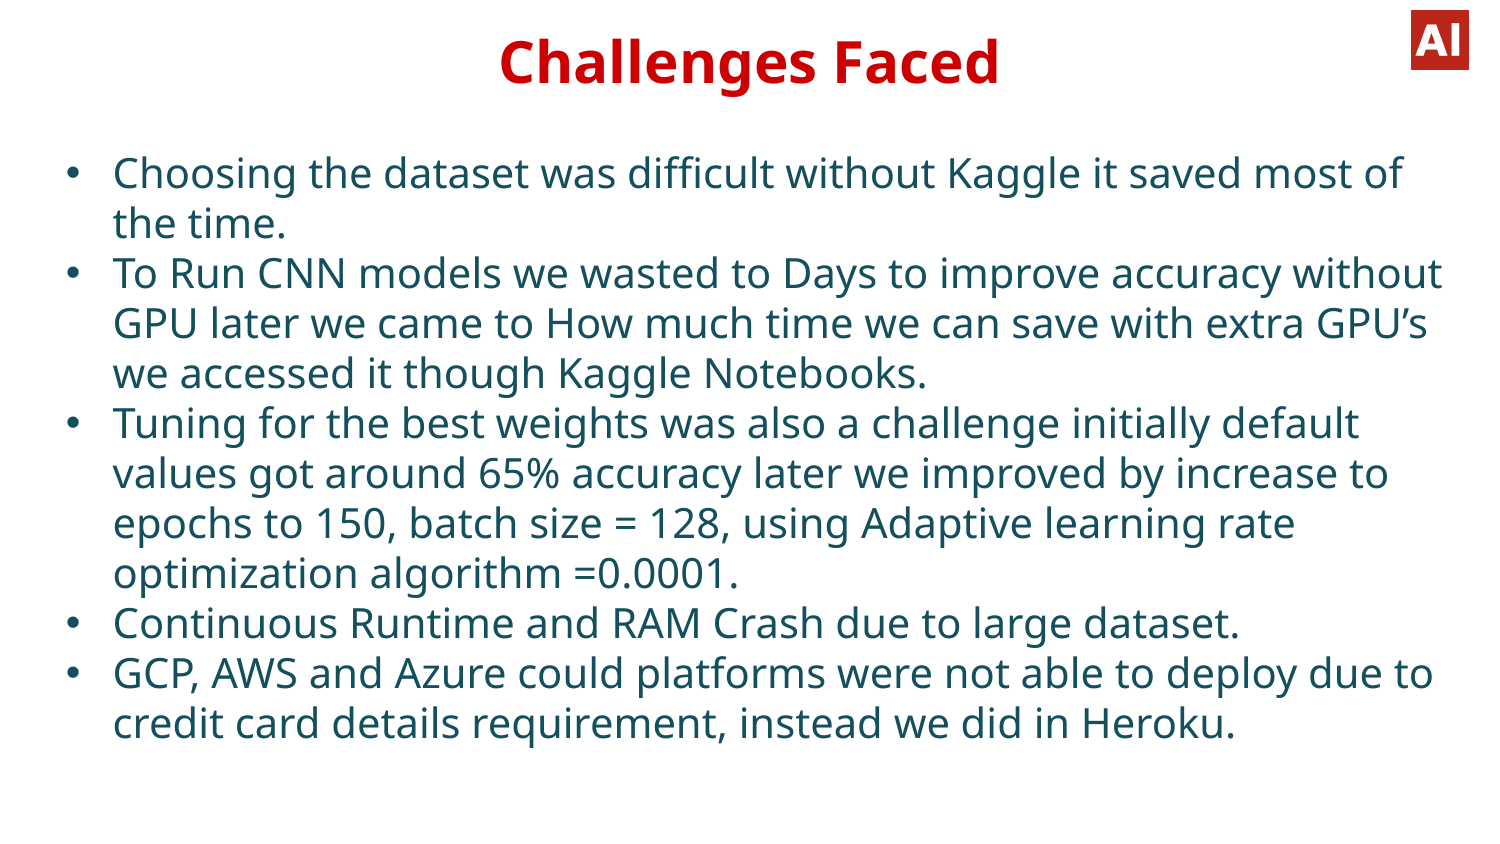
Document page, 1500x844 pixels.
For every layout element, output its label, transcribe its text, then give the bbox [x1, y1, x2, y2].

text_box Choosing the dataset was difficult without Kaggle it saved most of the time. To Run CNN models we wasted to Days to improve accuracy without GPU later we came to How much time we can save with extra GPU’s we accessed it though Kaggle Notebooks. Tuning for the best weights was also a challenge initially default values got around 65% accuracy later we improved by increase to epochs to 150, batch size = 128, using Adaptive learning rate optimization algorithm =0.0001. Continuous Runtime and RAM Crash due to large dataset. GCP, AWS and Azure could platforms were not able to deploy due to credit card details requirement, instead we did in Heroku. [51, 139, 1474, 825]
picture [1449, 10, 1469, 70]
title Challenges Faced [51, 10, 1449, 115]
